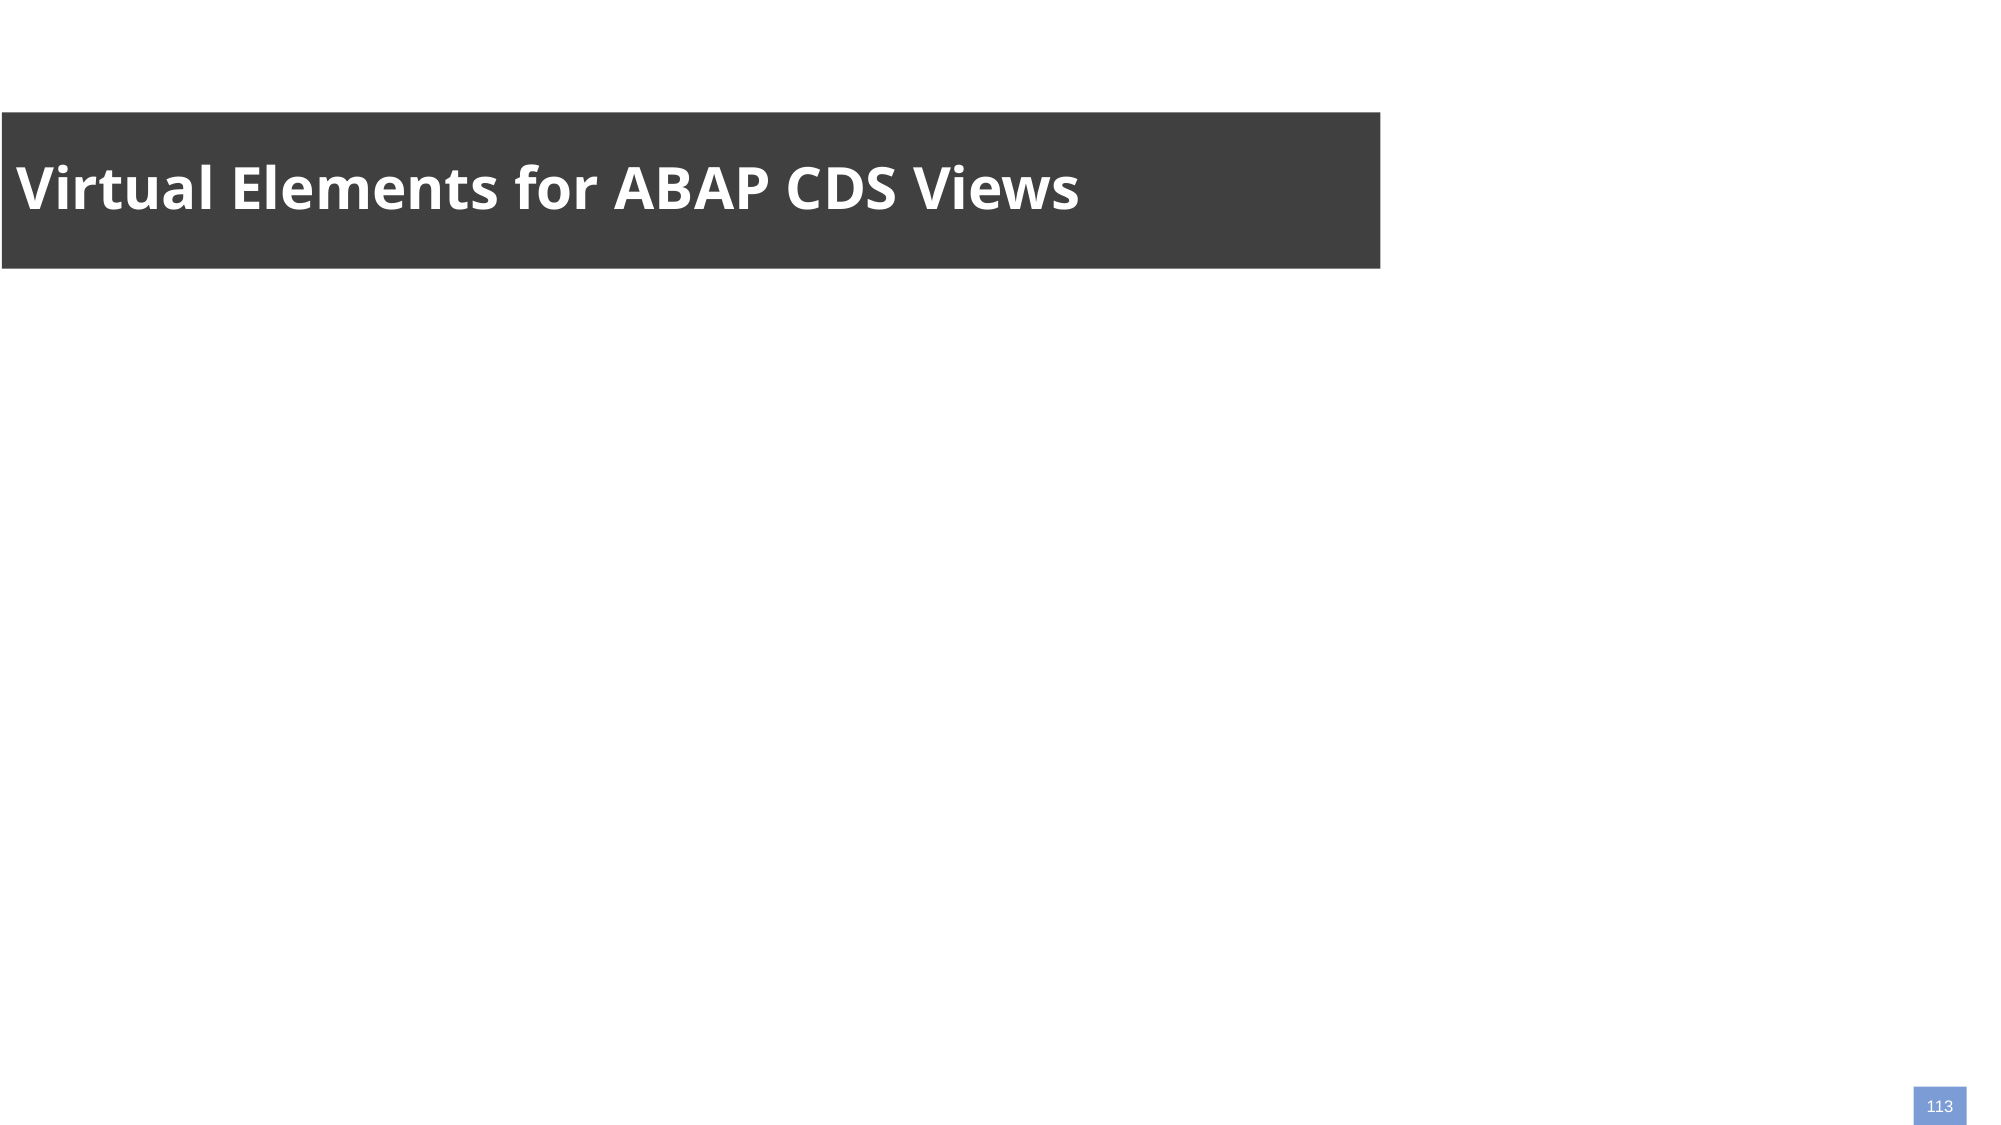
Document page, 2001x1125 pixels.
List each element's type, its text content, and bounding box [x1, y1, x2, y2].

text_box Virtual Elements for ABAP CDS Views [0, 110, 1382, 271]
